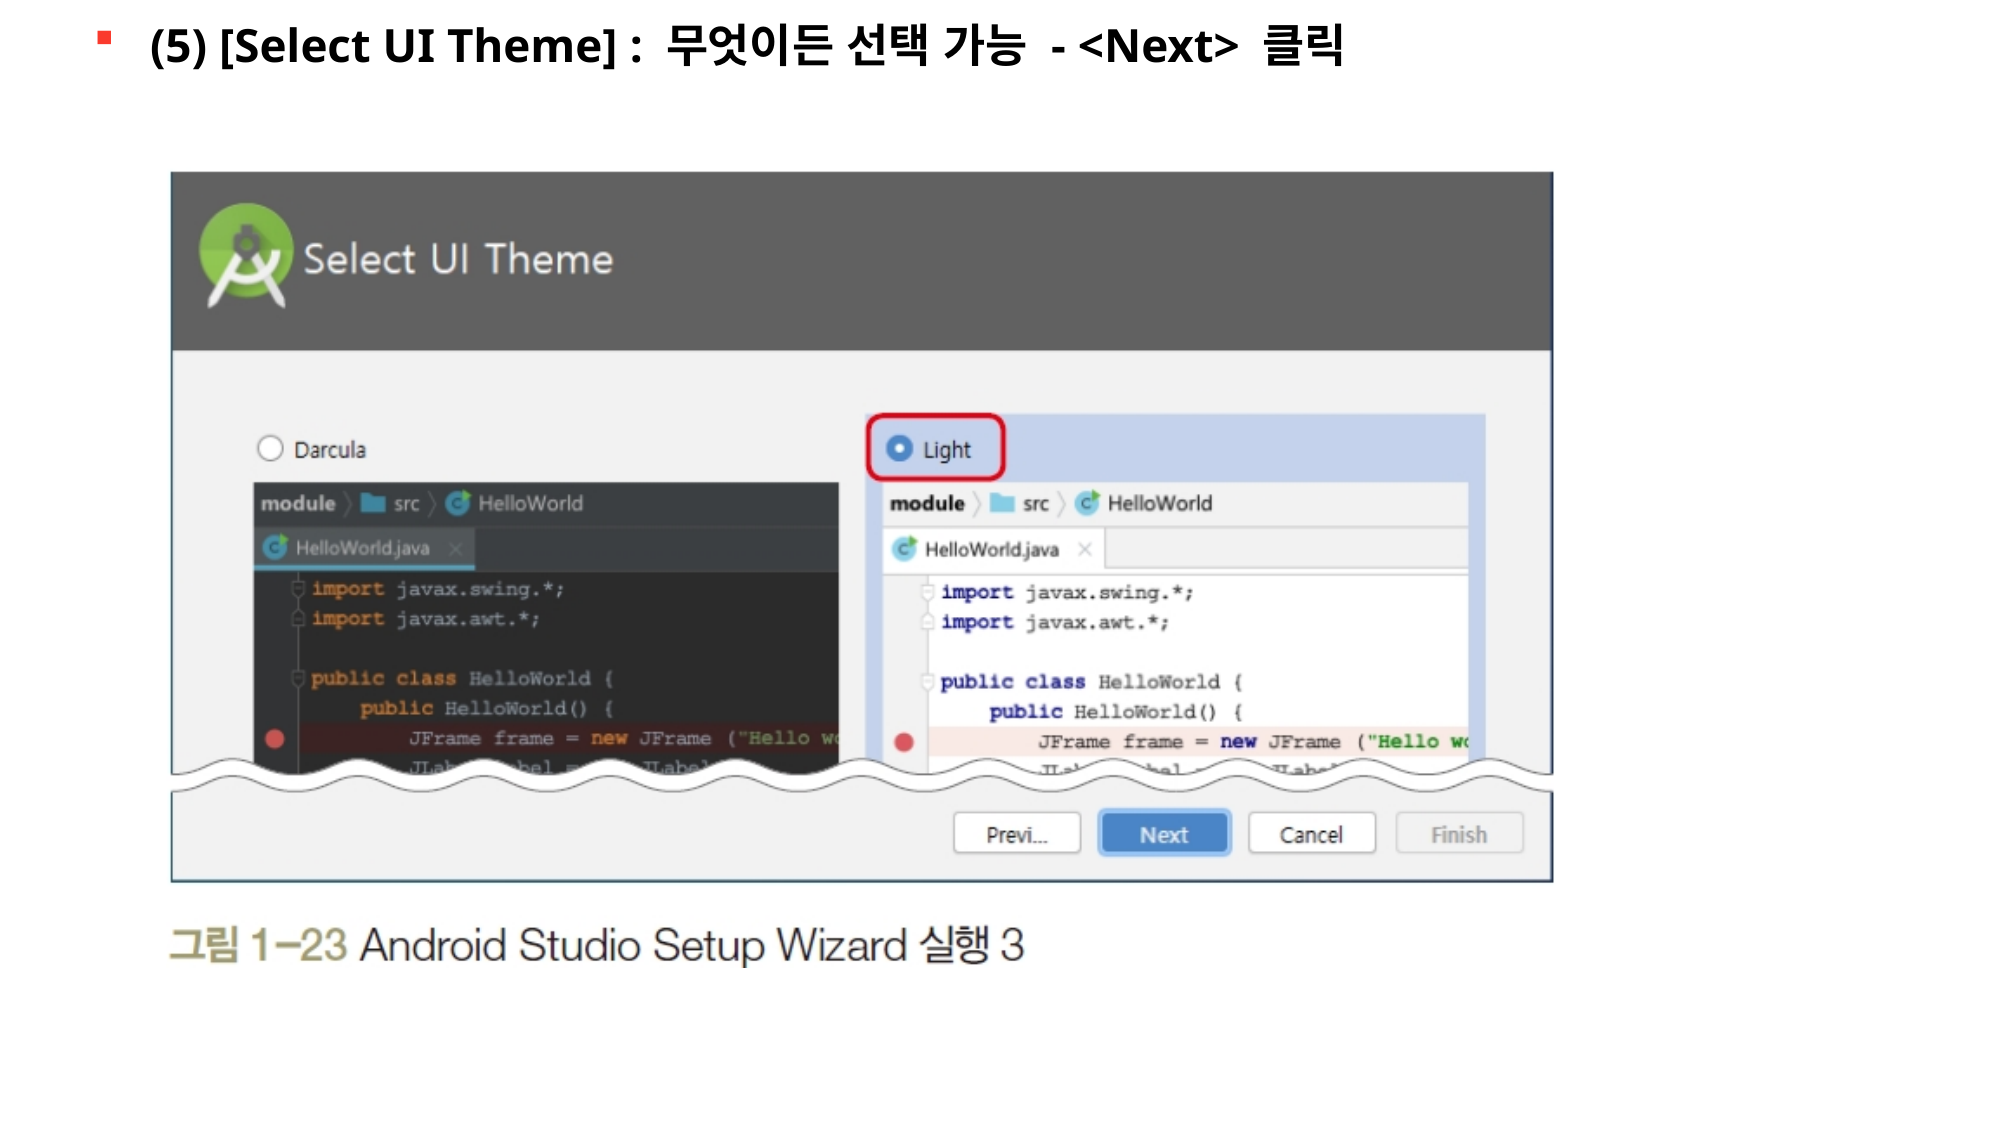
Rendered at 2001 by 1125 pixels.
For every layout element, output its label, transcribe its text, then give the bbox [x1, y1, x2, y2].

text_box (5) [Select UI Theme] : 무엇이든 선택 가능 - <Next> 클릭 [93, 16, 1493, 90]
picture [166, 167, 1559, 968]
